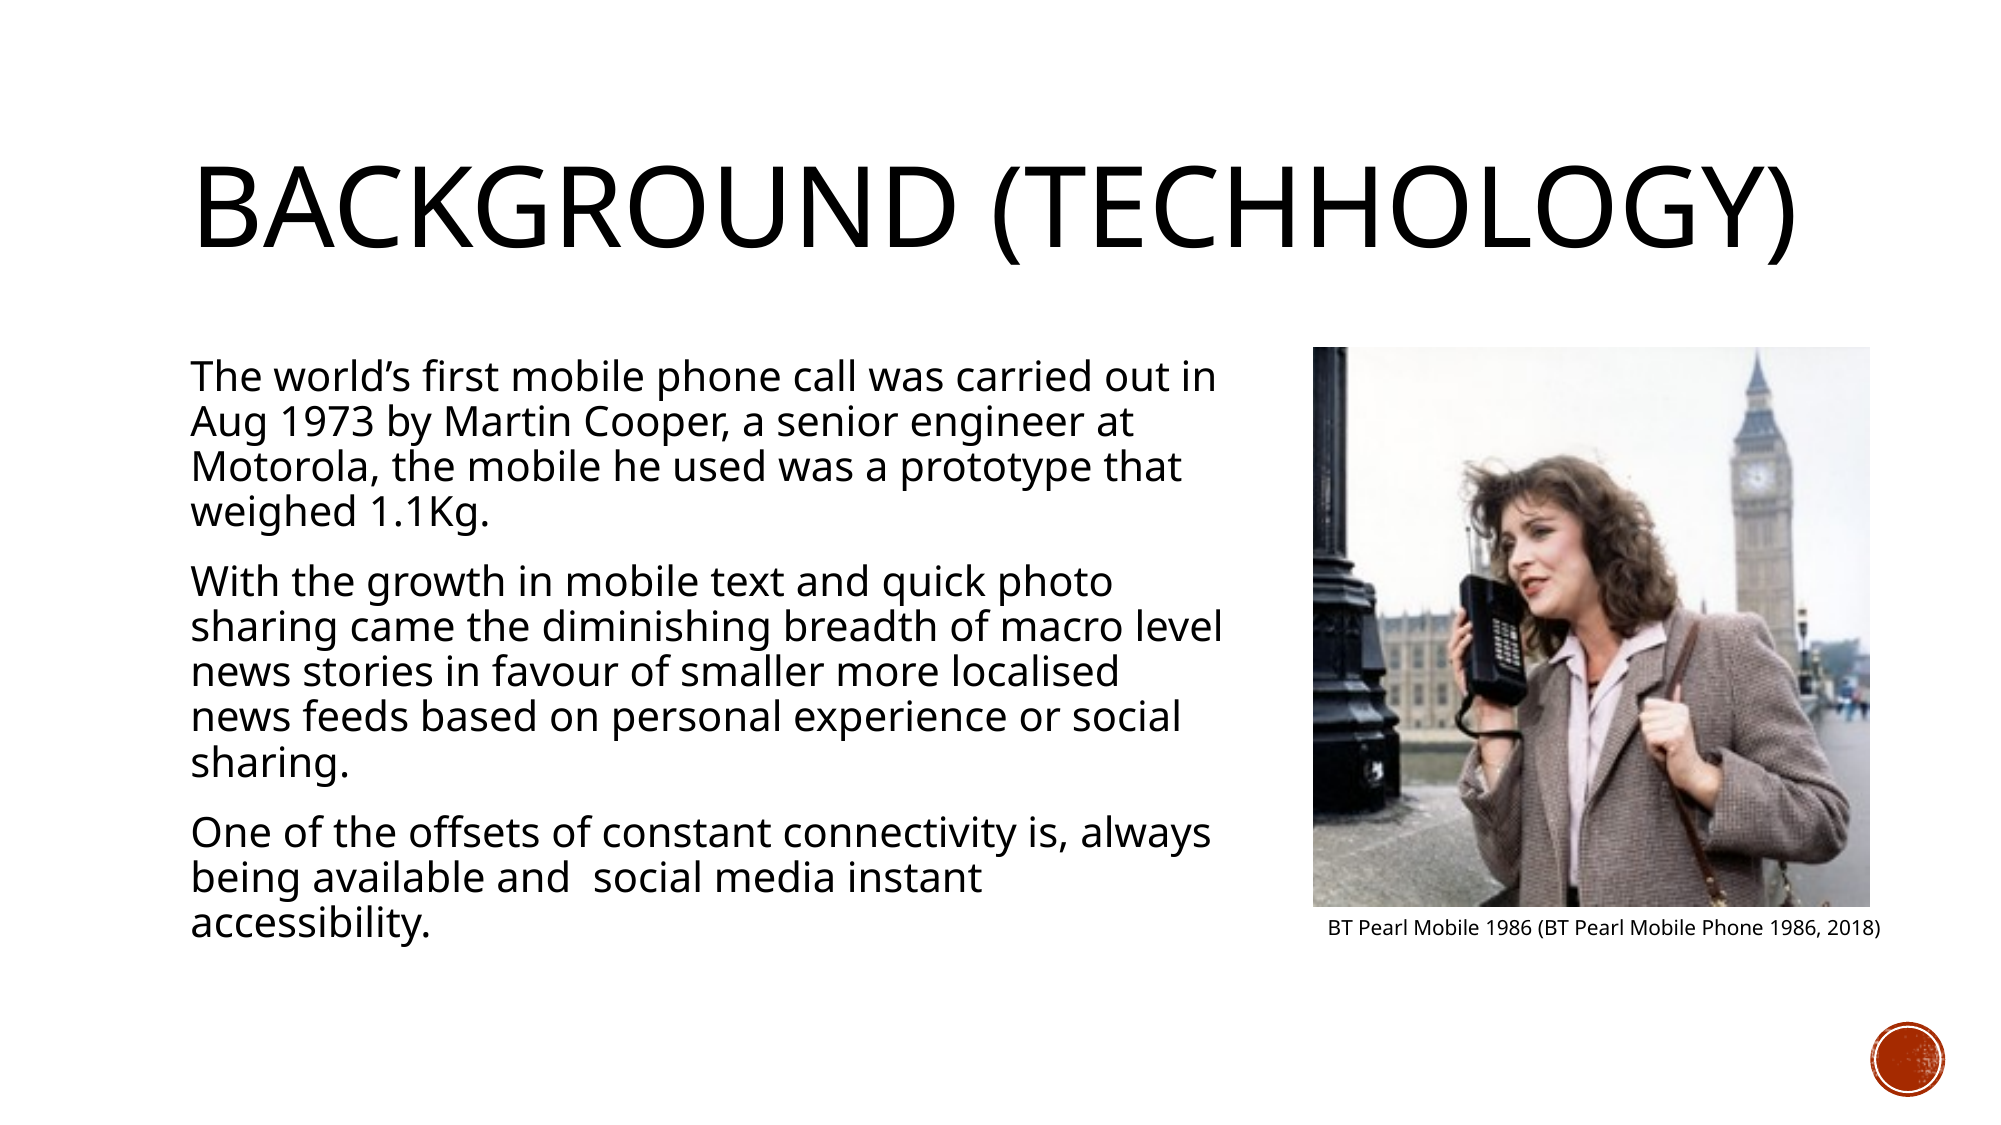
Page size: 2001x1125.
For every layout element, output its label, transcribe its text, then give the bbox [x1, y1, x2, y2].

title Background (techhology) [175, 79, 1826, 344]
picture [1313, 347, 1870, 906]
text_box BT Pearl Mobile 1986 (BT Pearl Mobile Phone 1986, 2018) [1313, 906, 1945, 992]
list The world’s first mobile phone call was carried out in Aug 1973 by Martin Cooper, a senior engineer at Motorola, the mobile he used was a prototype that weighed 1.1Kg. With the growth in mobile text and quick photo sharing came the diminishing breadth of macro level news stories in favour of smaller more localised news feeds based on personal experience or social sharing. One of the offsets of constant connectivity is, always being available and social media instant accessibility. [175, 348, 1249, 1013]
